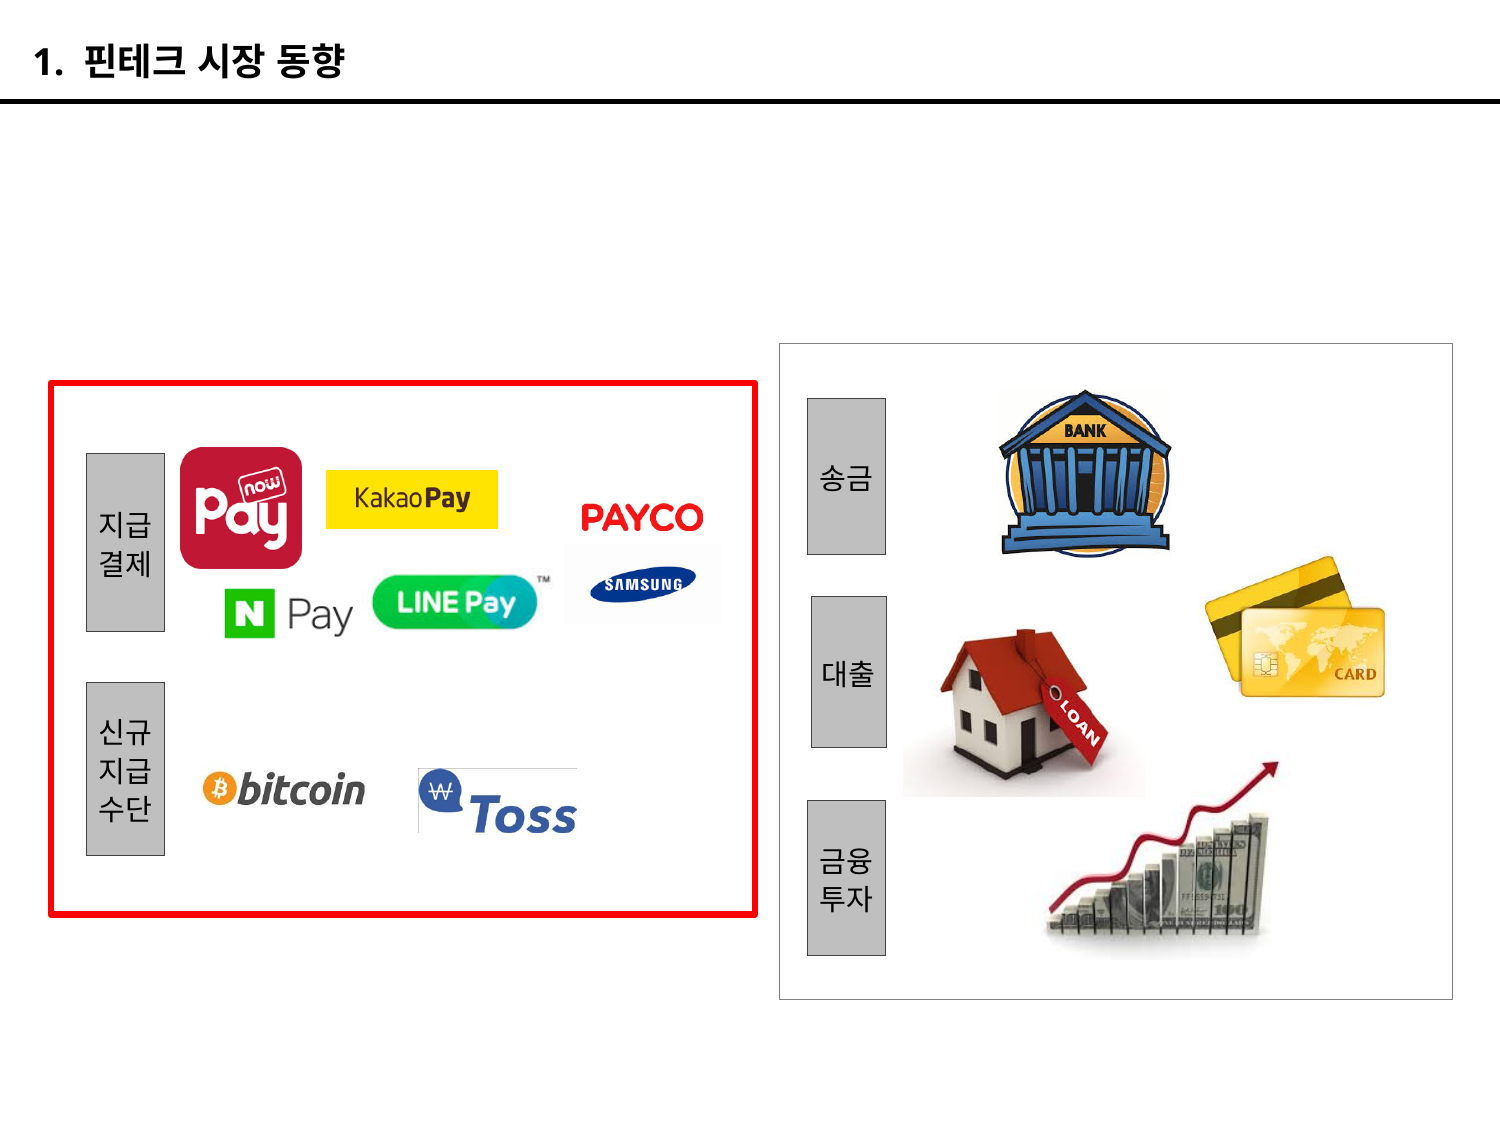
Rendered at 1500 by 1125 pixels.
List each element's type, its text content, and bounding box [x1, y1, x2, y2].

picture [179, 730, 387, 847]
picture [326, 470, 498, 529]
picture [179, 447, 302, 569]
picture [361, 568, 559, 641]
picture [582, 503, 704, 531]
picture [418, 768, 577, 834]
text_box 1. 핀테크 시장 동향 [17, 30, 904, 91]
picture [214, 578, 358, 648]
picture [903, 604, 1334, 960]
picture [1198, 545, 1393, 706]
picture [998, 389, 1173, 558]
text_box [779, 343, 1453, 1000]
text_box [50, 383, 756, 915]
picture [564, 544, 722, 624]
